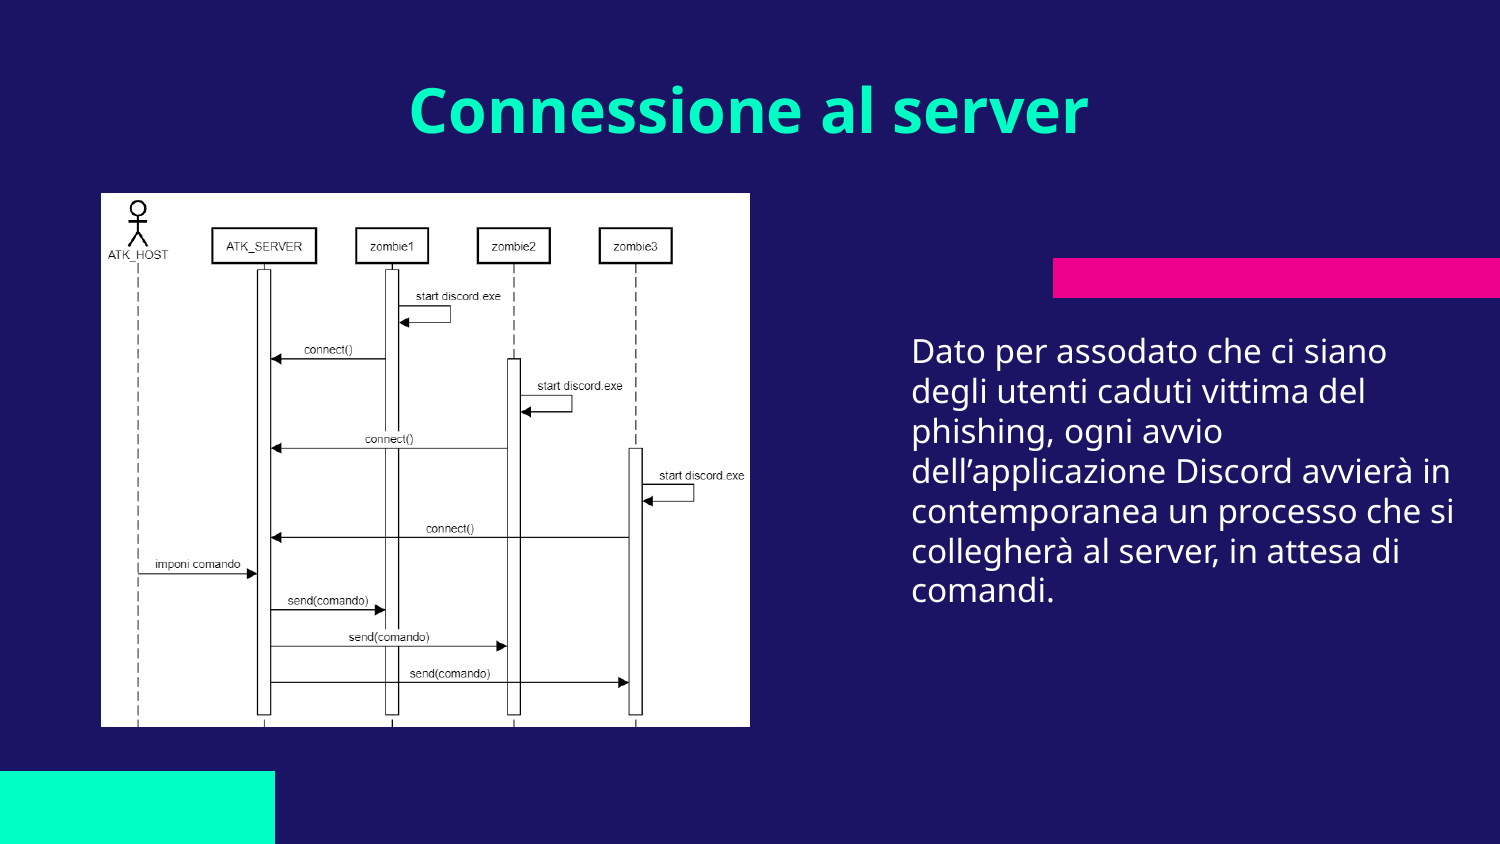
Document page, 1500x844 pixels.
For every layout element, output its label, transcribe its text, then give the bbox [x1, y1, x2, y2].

title Connessione al server [209, 56, 1291, 166]
picture [101, 193, 751, 727]
subtitle Dato per assodato che ci siano degli utenti caduti vittima del phishing, ogni avvio dell’applicazione Discord avvierà in contemporanea un processo che si collegherà al server, in attesa di comandi. [820, 305, 1475, 634]
